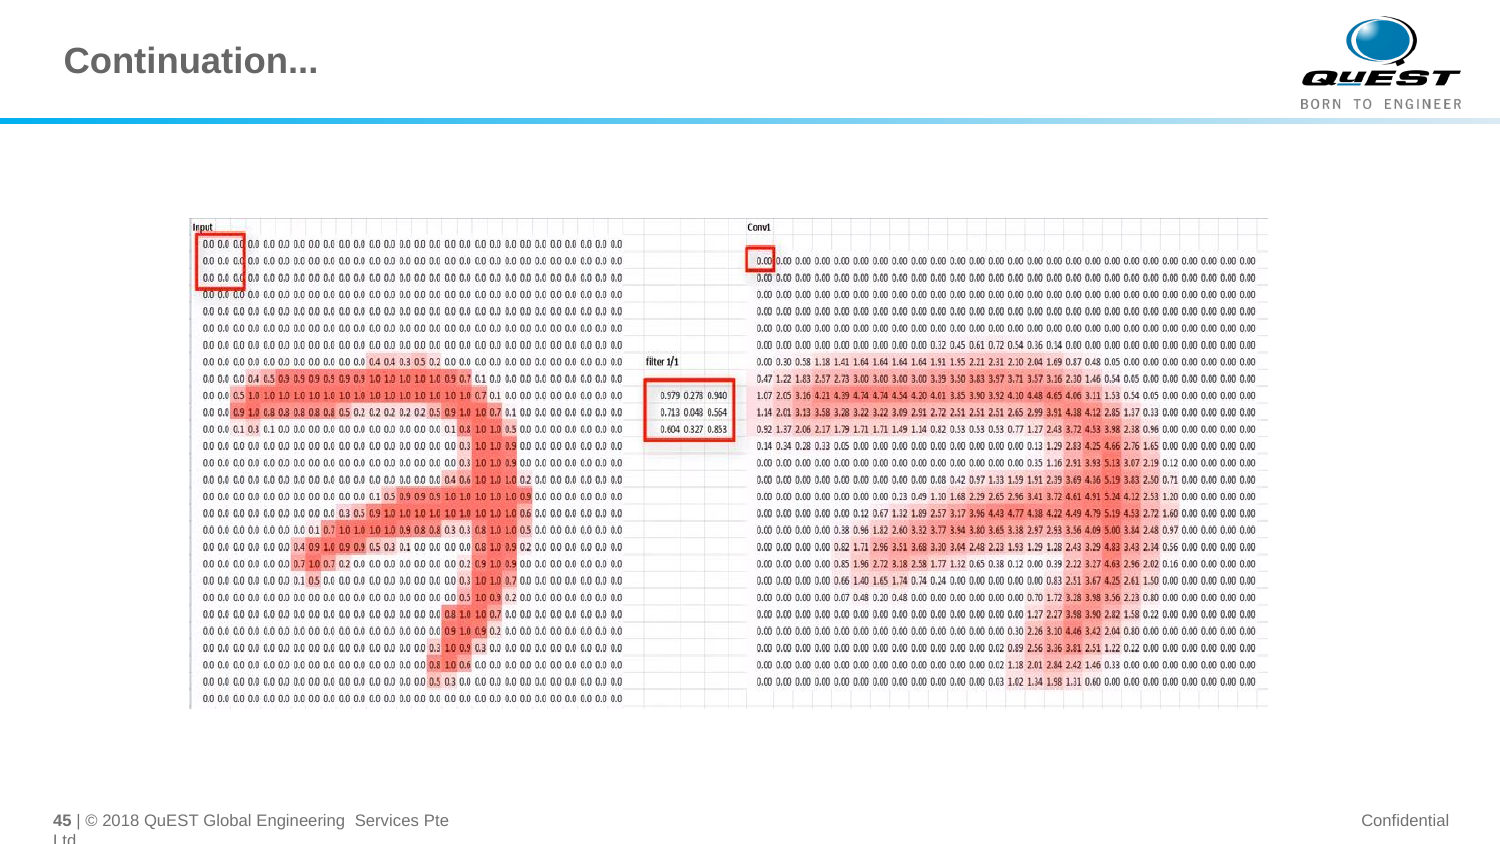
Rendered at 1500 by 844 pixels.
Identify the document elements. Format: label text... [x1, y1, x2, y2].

title Continuation... [41, 14, 1194, 104]
picture [189, 217, 1268, 709]
picture [1301, 16, 1461, 109]
